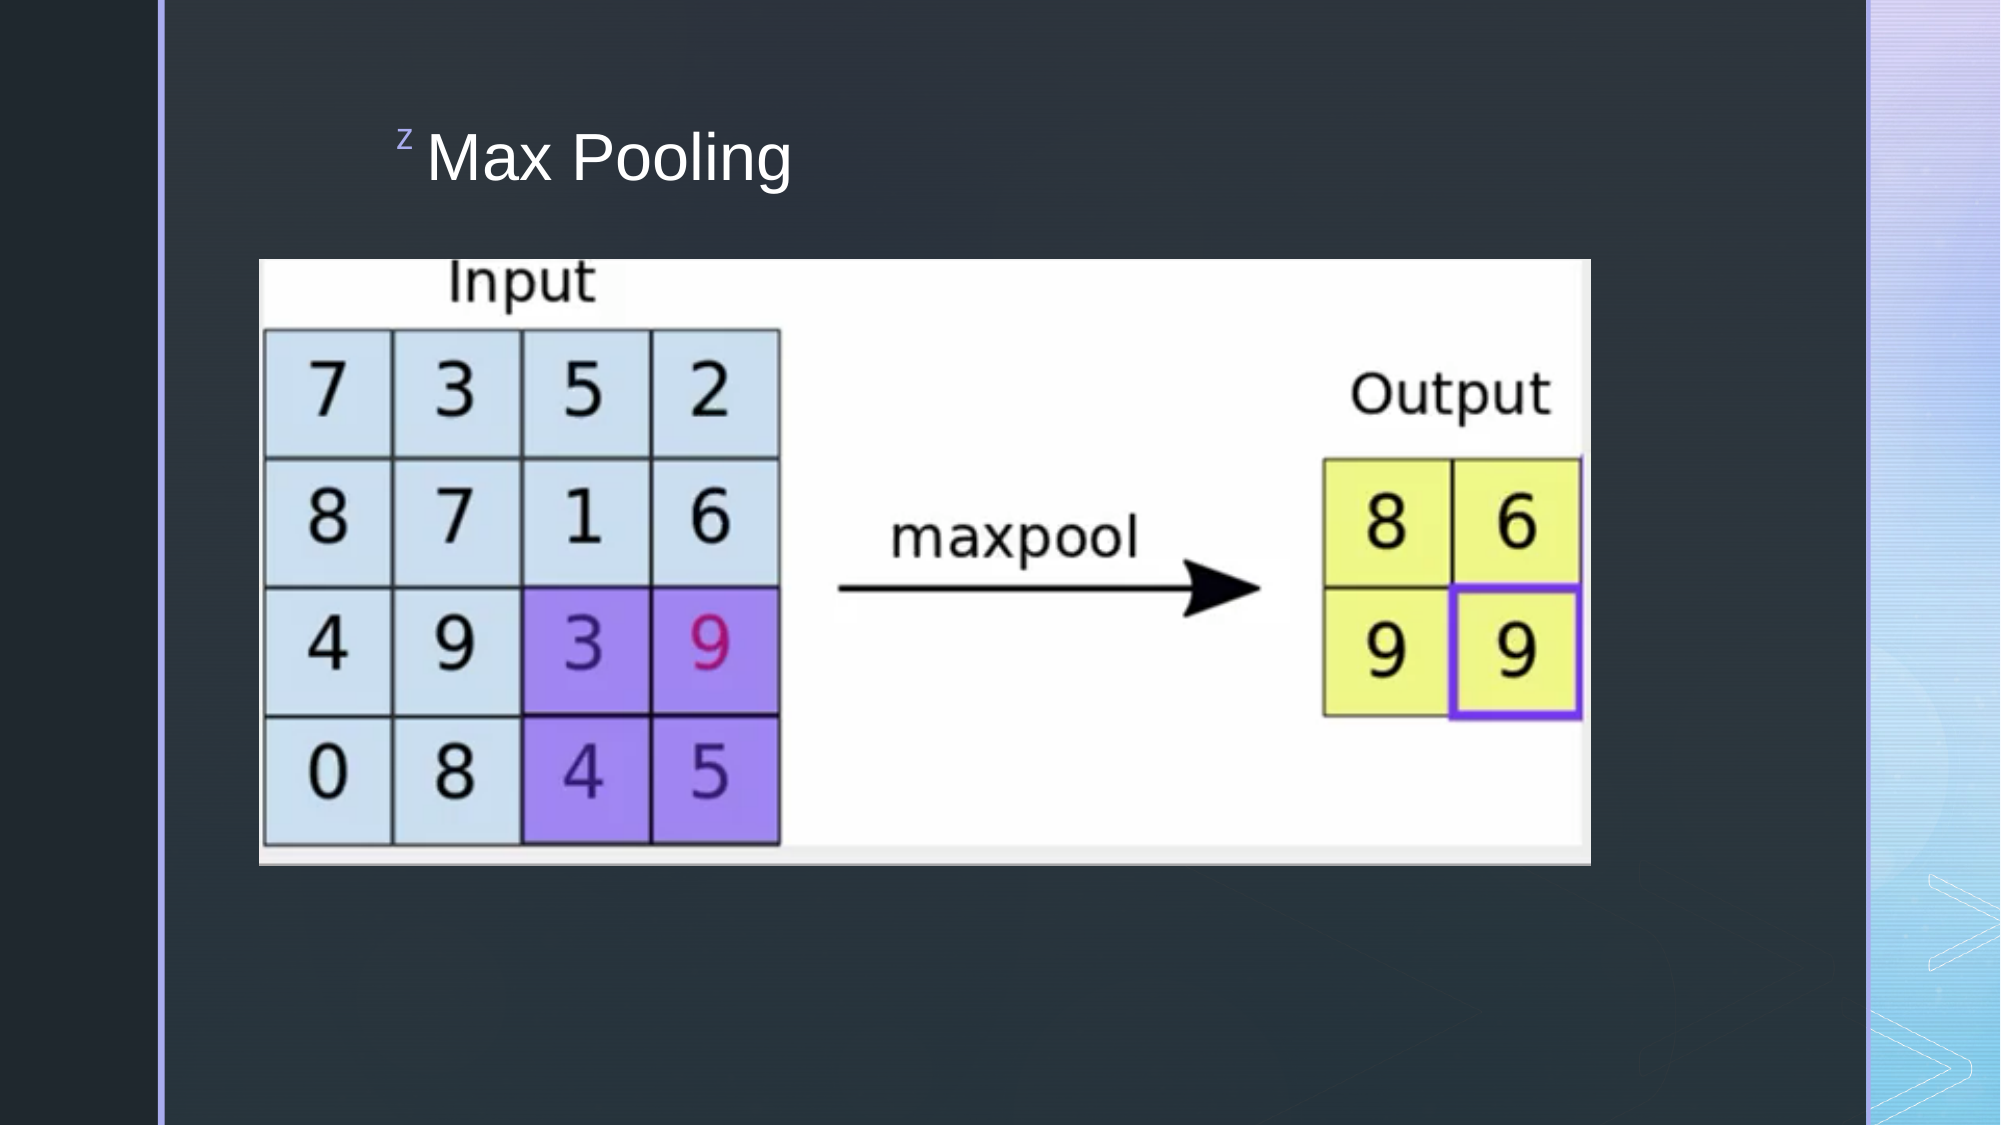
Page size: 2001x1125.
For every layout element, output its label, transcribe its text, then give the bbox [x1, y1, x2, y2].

picture [1871, 0, 2001, 1125]
text_box Max Pooling [411, 106, 1689, 201]
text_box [257, 258, 1592, 867]
